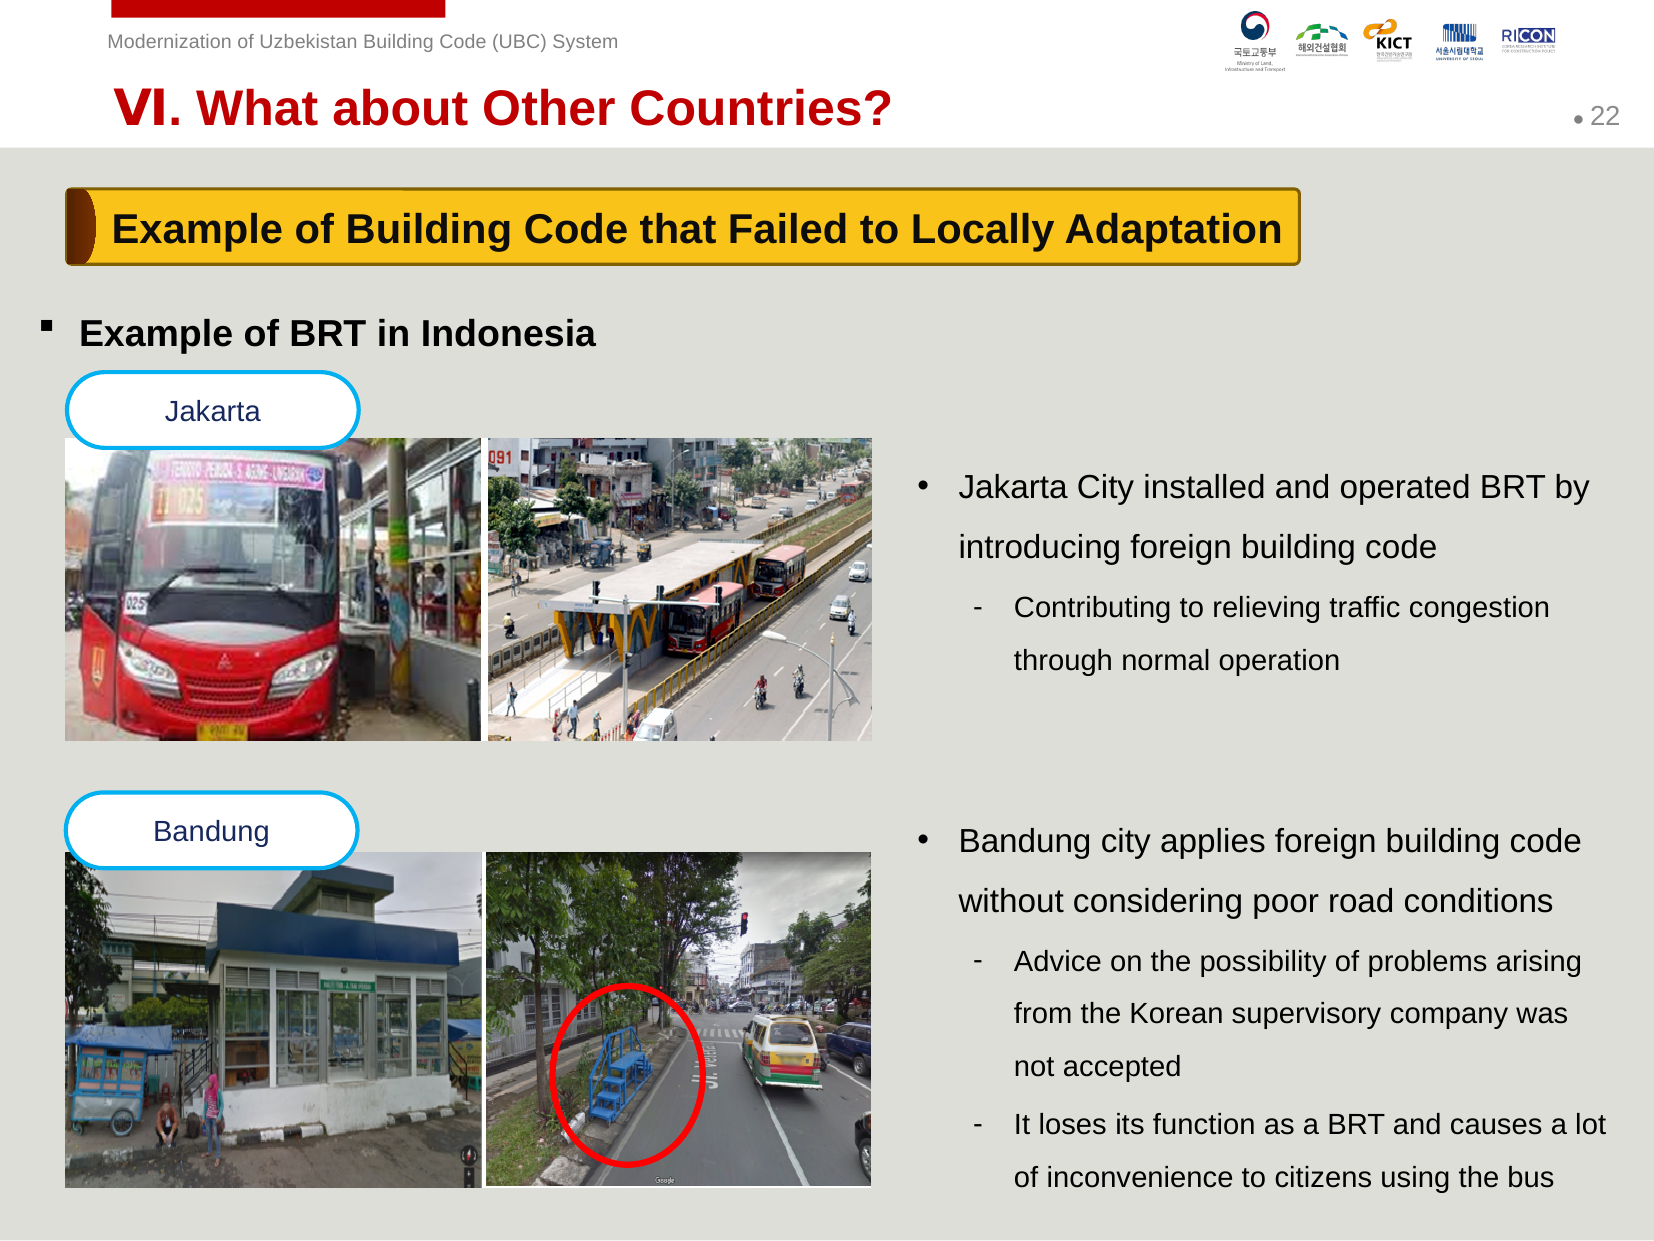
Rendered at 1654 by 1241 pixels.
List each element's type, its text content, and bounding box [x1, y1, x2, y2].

text_box Jakarta City installed and operated BRT by introducing foreign building code Contributing to relieving traffic congestion through normal operation Bandung city applies foreign building code without considering poor road conditions Advice on the possibility of problems arising from the Korean supervisory company was not accepted It loses its function as a BRT and causes a lot of inconvenience to citizens using the bus [844, 437, 1629, 1229]
picture [1222, 5, 1288, 75]
list Example of BRT in Indonesia [20, 277, 1631, 1208]
picture [1422, 10, 1591, 70]
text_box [66, 188, 1300, 265]
text_box Ⅵ. What about Other Countries? [96, 76, 1465, 134]
picture [1294, 20, 1350, 61]
picture [1361, 15, 1417, 66]
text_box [65, 371, 872, 1188]
